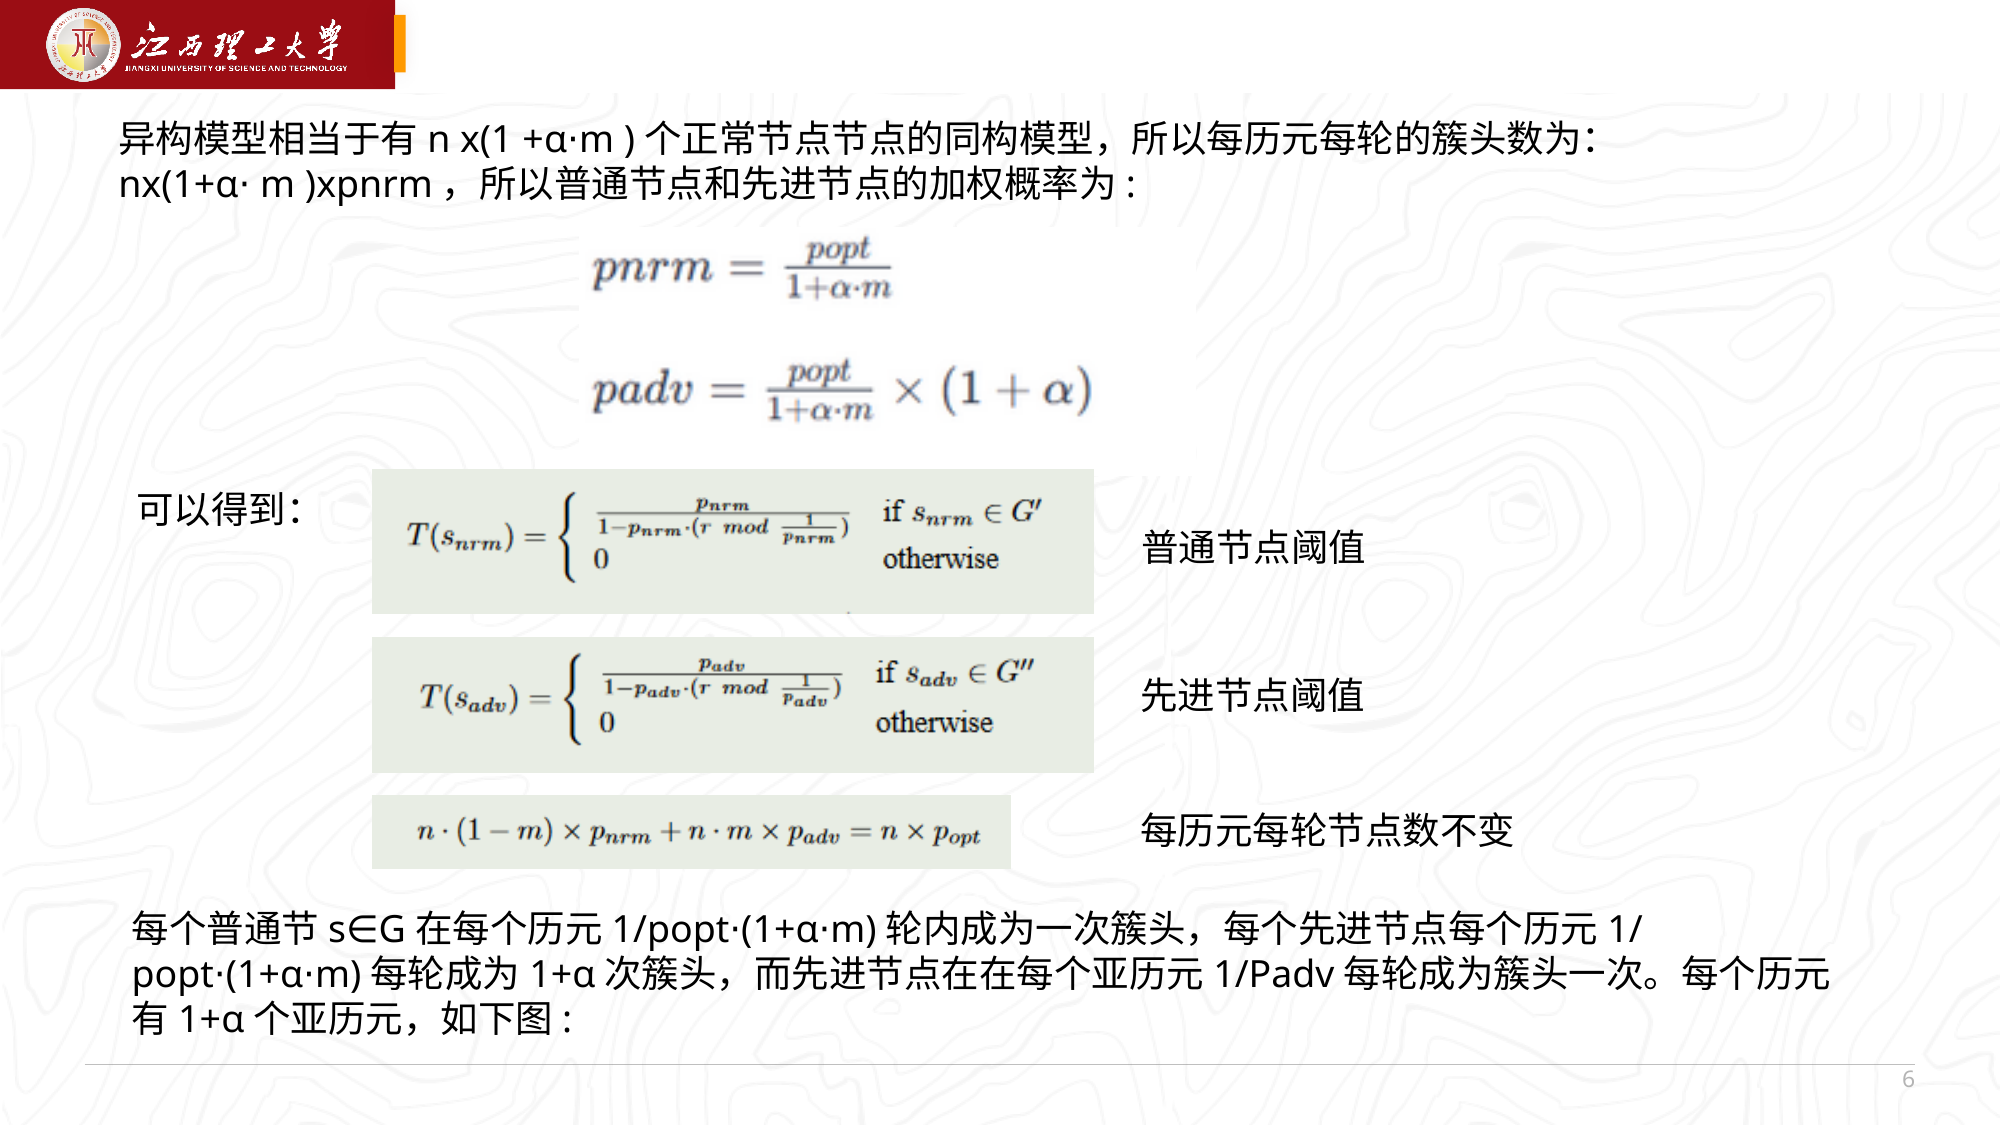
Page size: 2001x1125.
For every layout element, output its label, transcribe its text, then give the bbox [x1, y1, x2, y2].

text_box 先进节点阈值 [1125, 664, 2000, 725]
text_box 每历元每轮节点数不变 [1125, 799, 2000, 860]
picture [372, 637, 1094, 773]
picture [372, 227, 1196, 614]
picture [46, 4, 355, 85]
text_box 异构模型相当于有n x(1 +α⋅m )个正常节点节点的同构模型，所以每历元每轮的簇头数为：nx(1+α⋅m )xpnrm，所以普通节点和先进节点的加权概率为: [103, 108, 1683, 213]
text_box 可以得到： [121, 478, 339, 539]
text_box 普通节点阈值 [1126, 516, 1382, 577]
picture [372, 795, 1011, 869]
slide_number 6 [1765, 1056, 1916, 1104]
text_box 每个普通节s∈G在每个历元1/popt⋅(1+α⋅m)轮内成为一次簇头，每个先进节点每个历元1/popt⋅(1+α⋅m)每轮成为1+α次簇头，而先进节点在在每个亚历元1/Padv每轮成为簇头一次。每个历元有1+α个亚历元，如下图: [116, 897, 1849, 1048]
